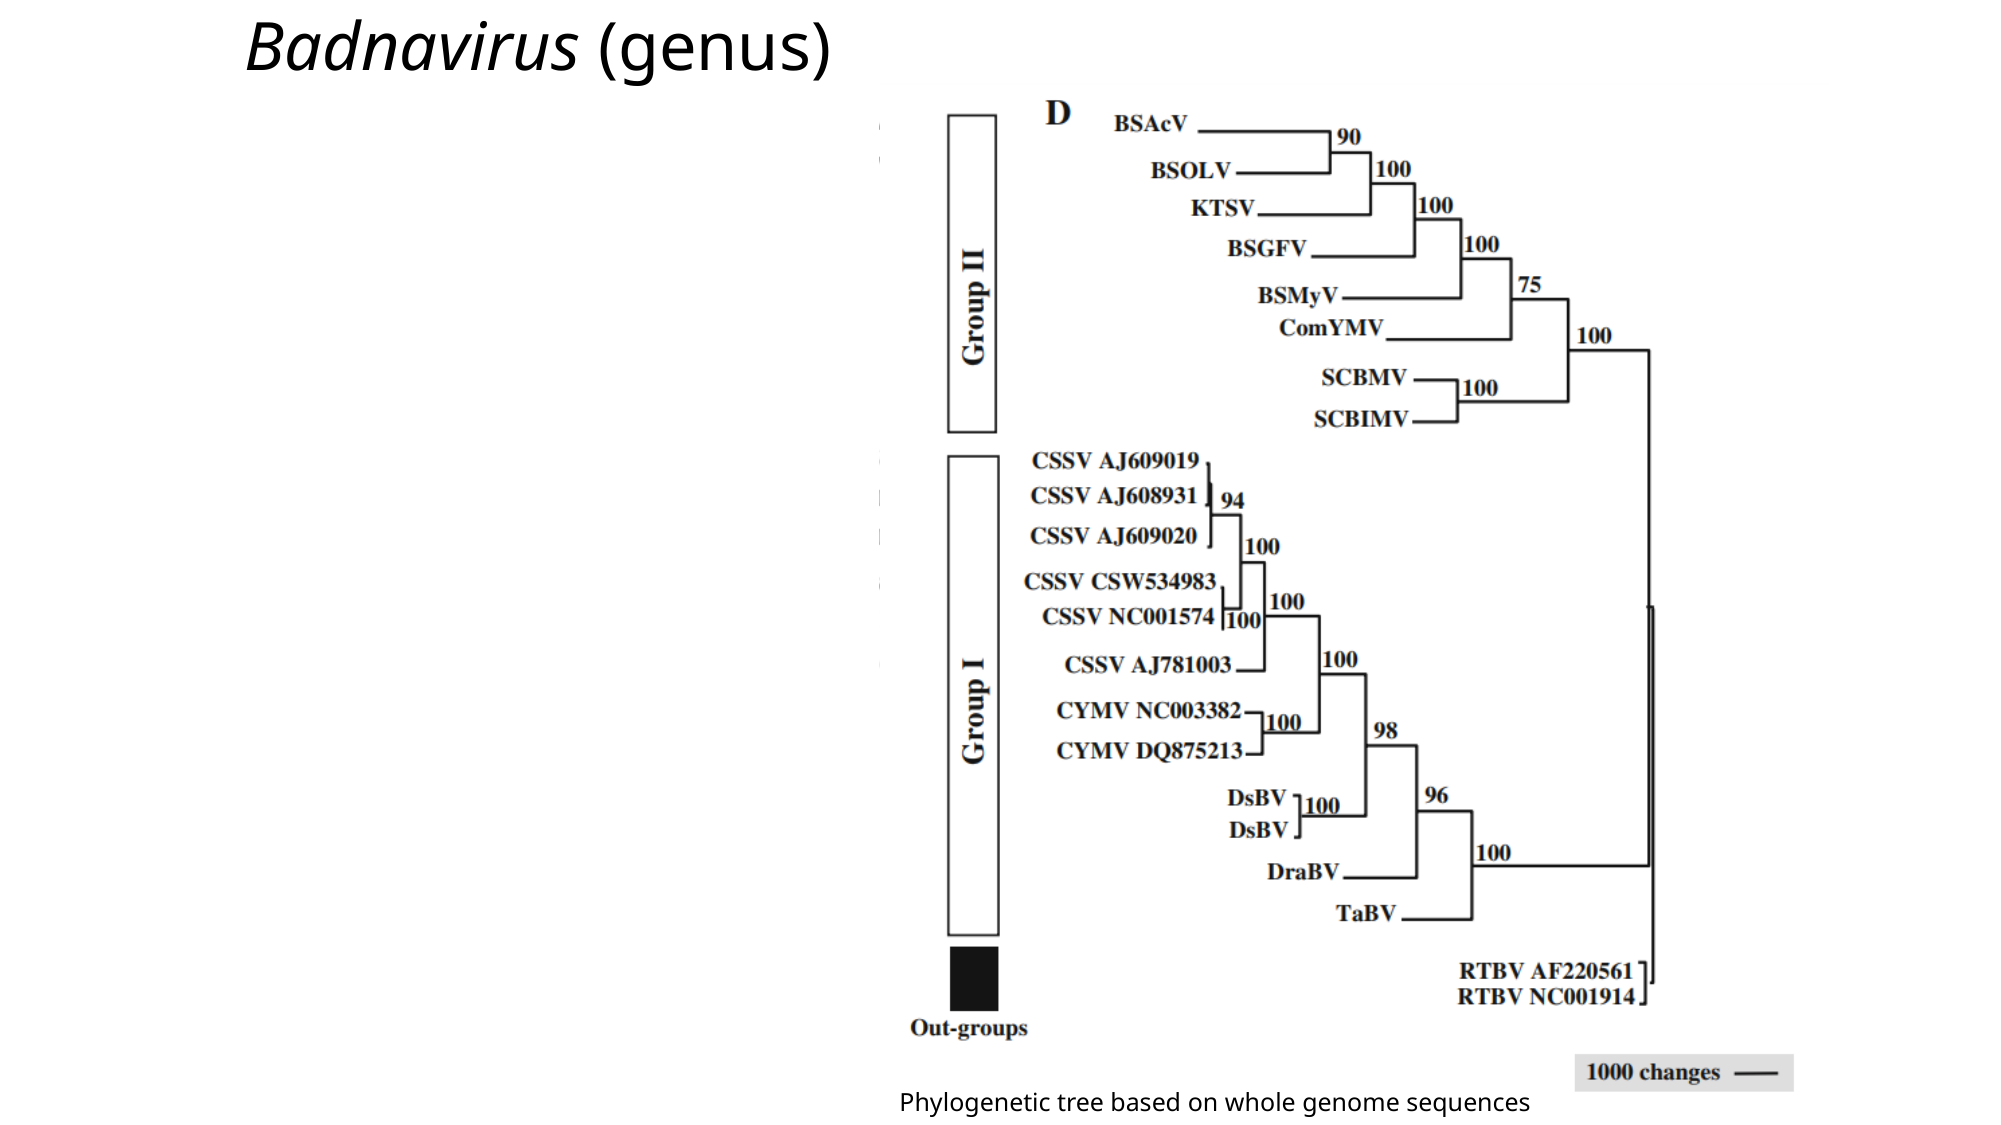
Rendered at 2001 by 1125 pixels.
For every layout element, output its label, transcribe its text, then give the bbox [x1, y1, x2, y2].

text_box Badnavirus (genus) [230, 0, 847, 92]
text_box Phylogenetic tree based on whole genome sequences [884, 1112, 1547, 1125]
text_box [879, 83, 1829, 1112]
